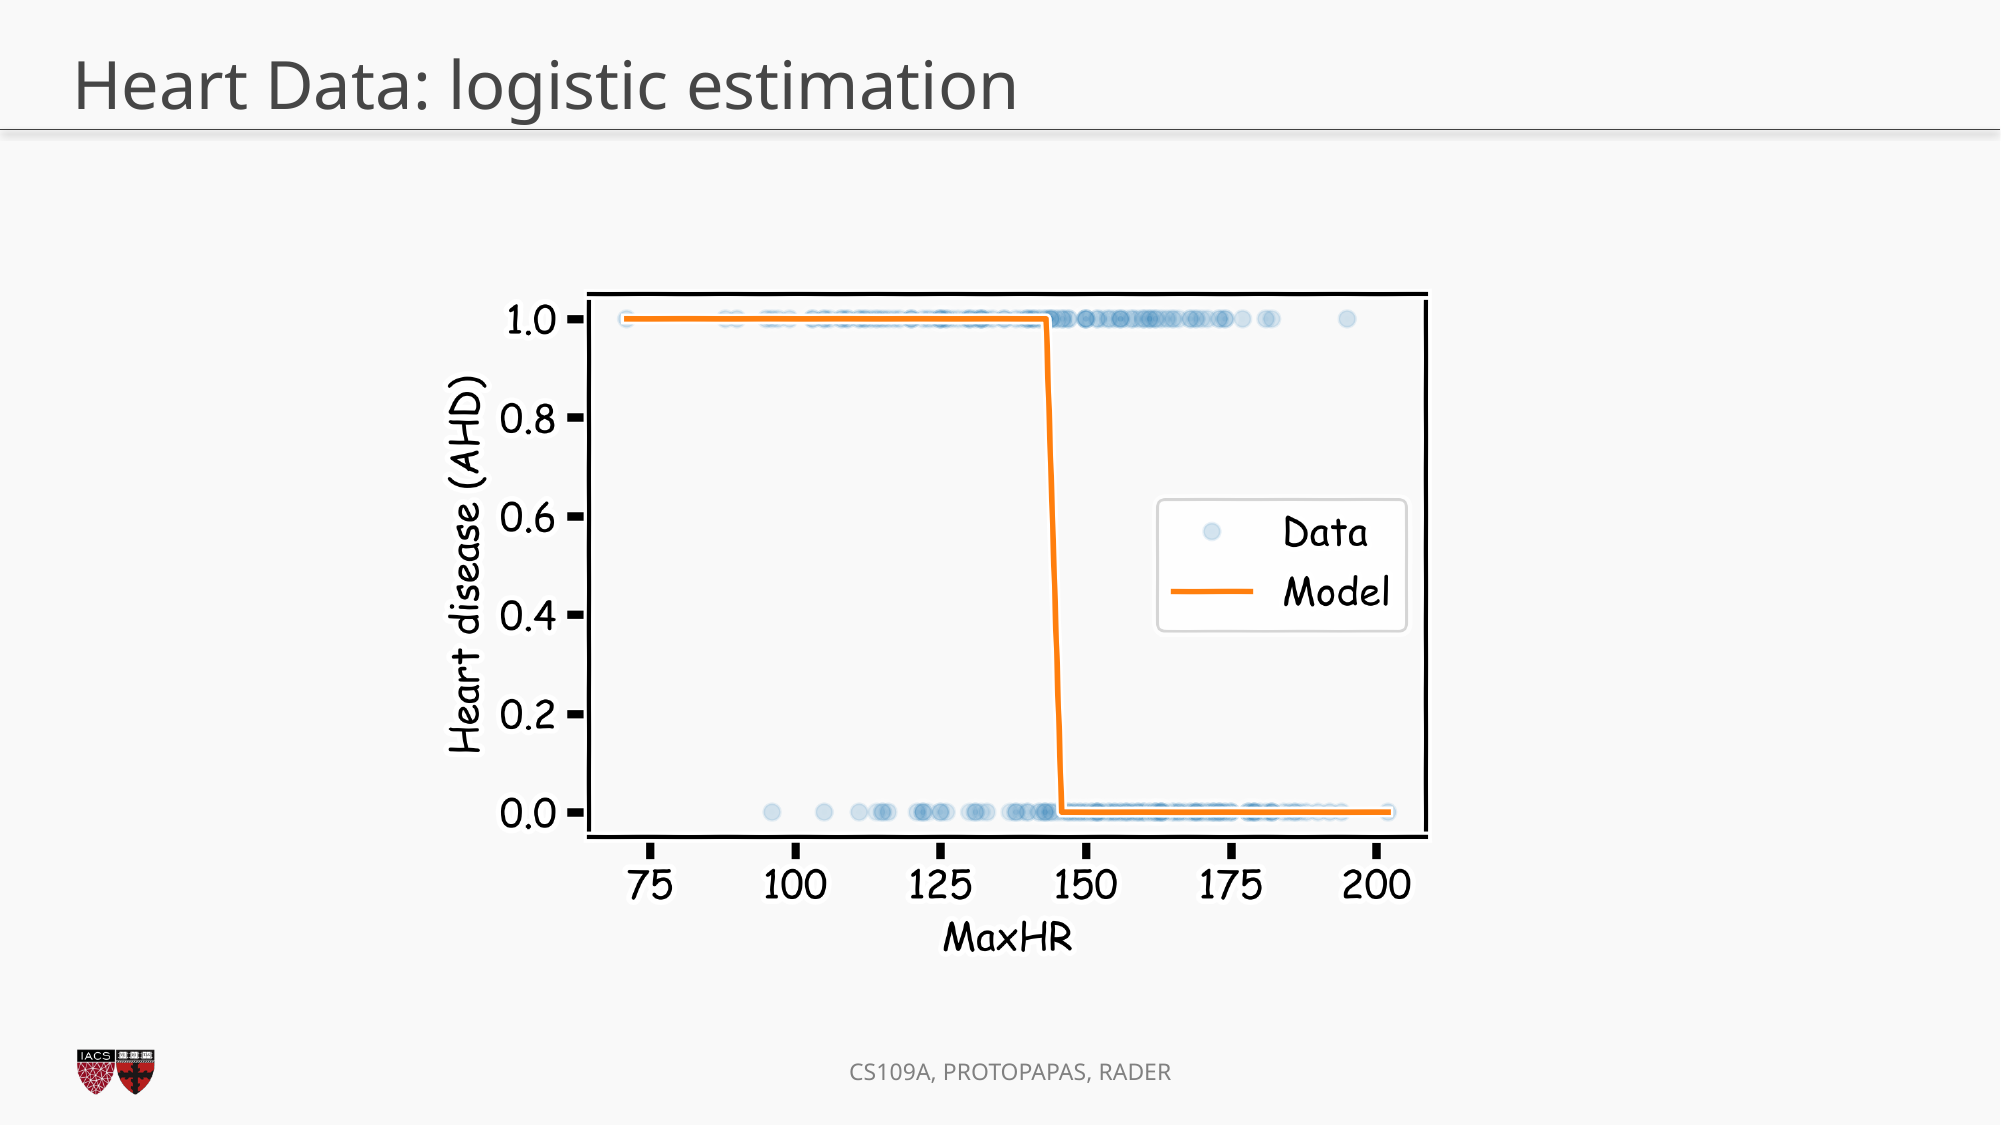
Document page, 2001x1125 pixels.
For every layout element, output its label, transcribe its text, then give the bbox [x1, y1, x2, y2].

picture [397, 198, 1593, 996]
title Heart Data: logistic estimation [57, 35, 1943, 162]
picture [75, 1049, 155, 1095]
